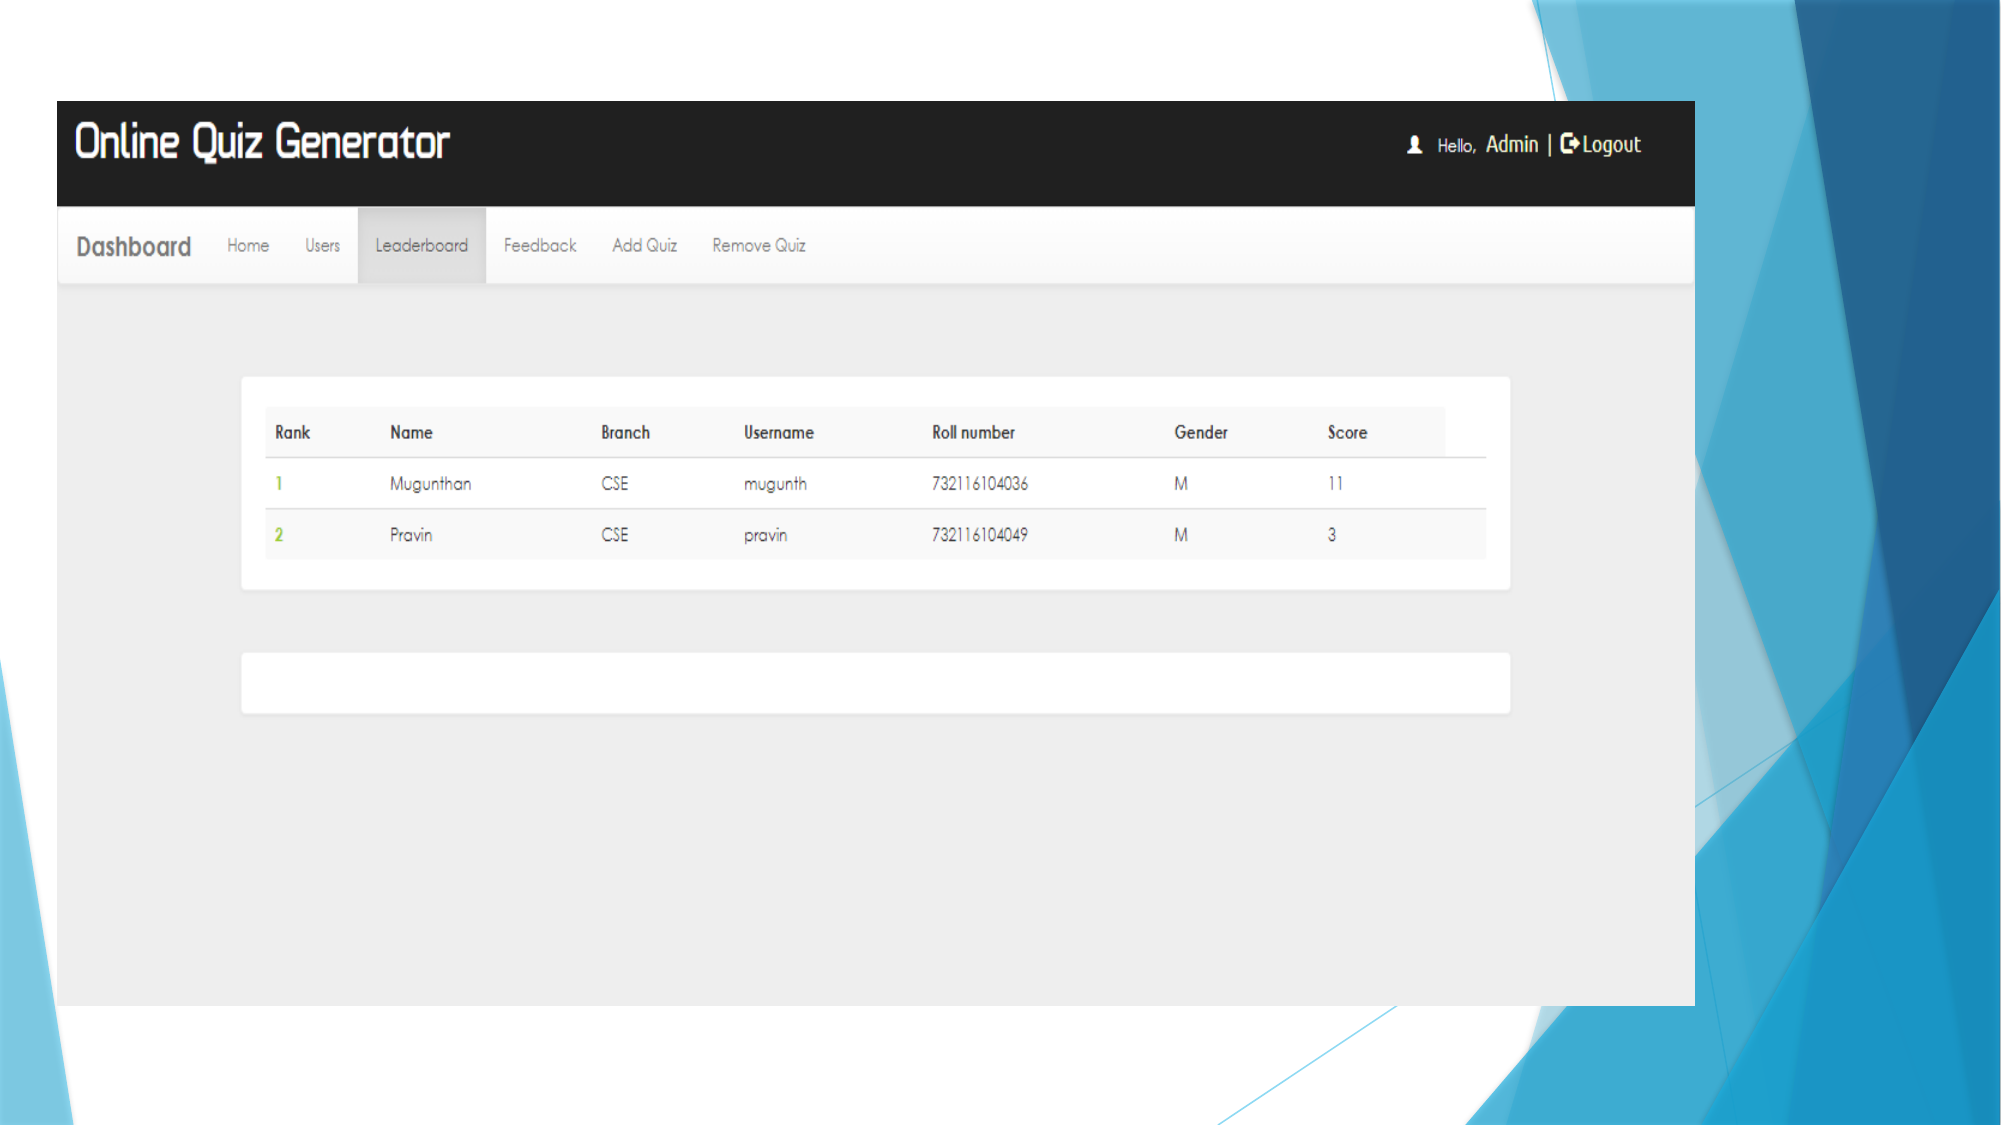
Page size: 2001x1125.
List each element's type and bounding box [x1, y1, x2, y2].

picture [56, 100, 1695, 1007]
